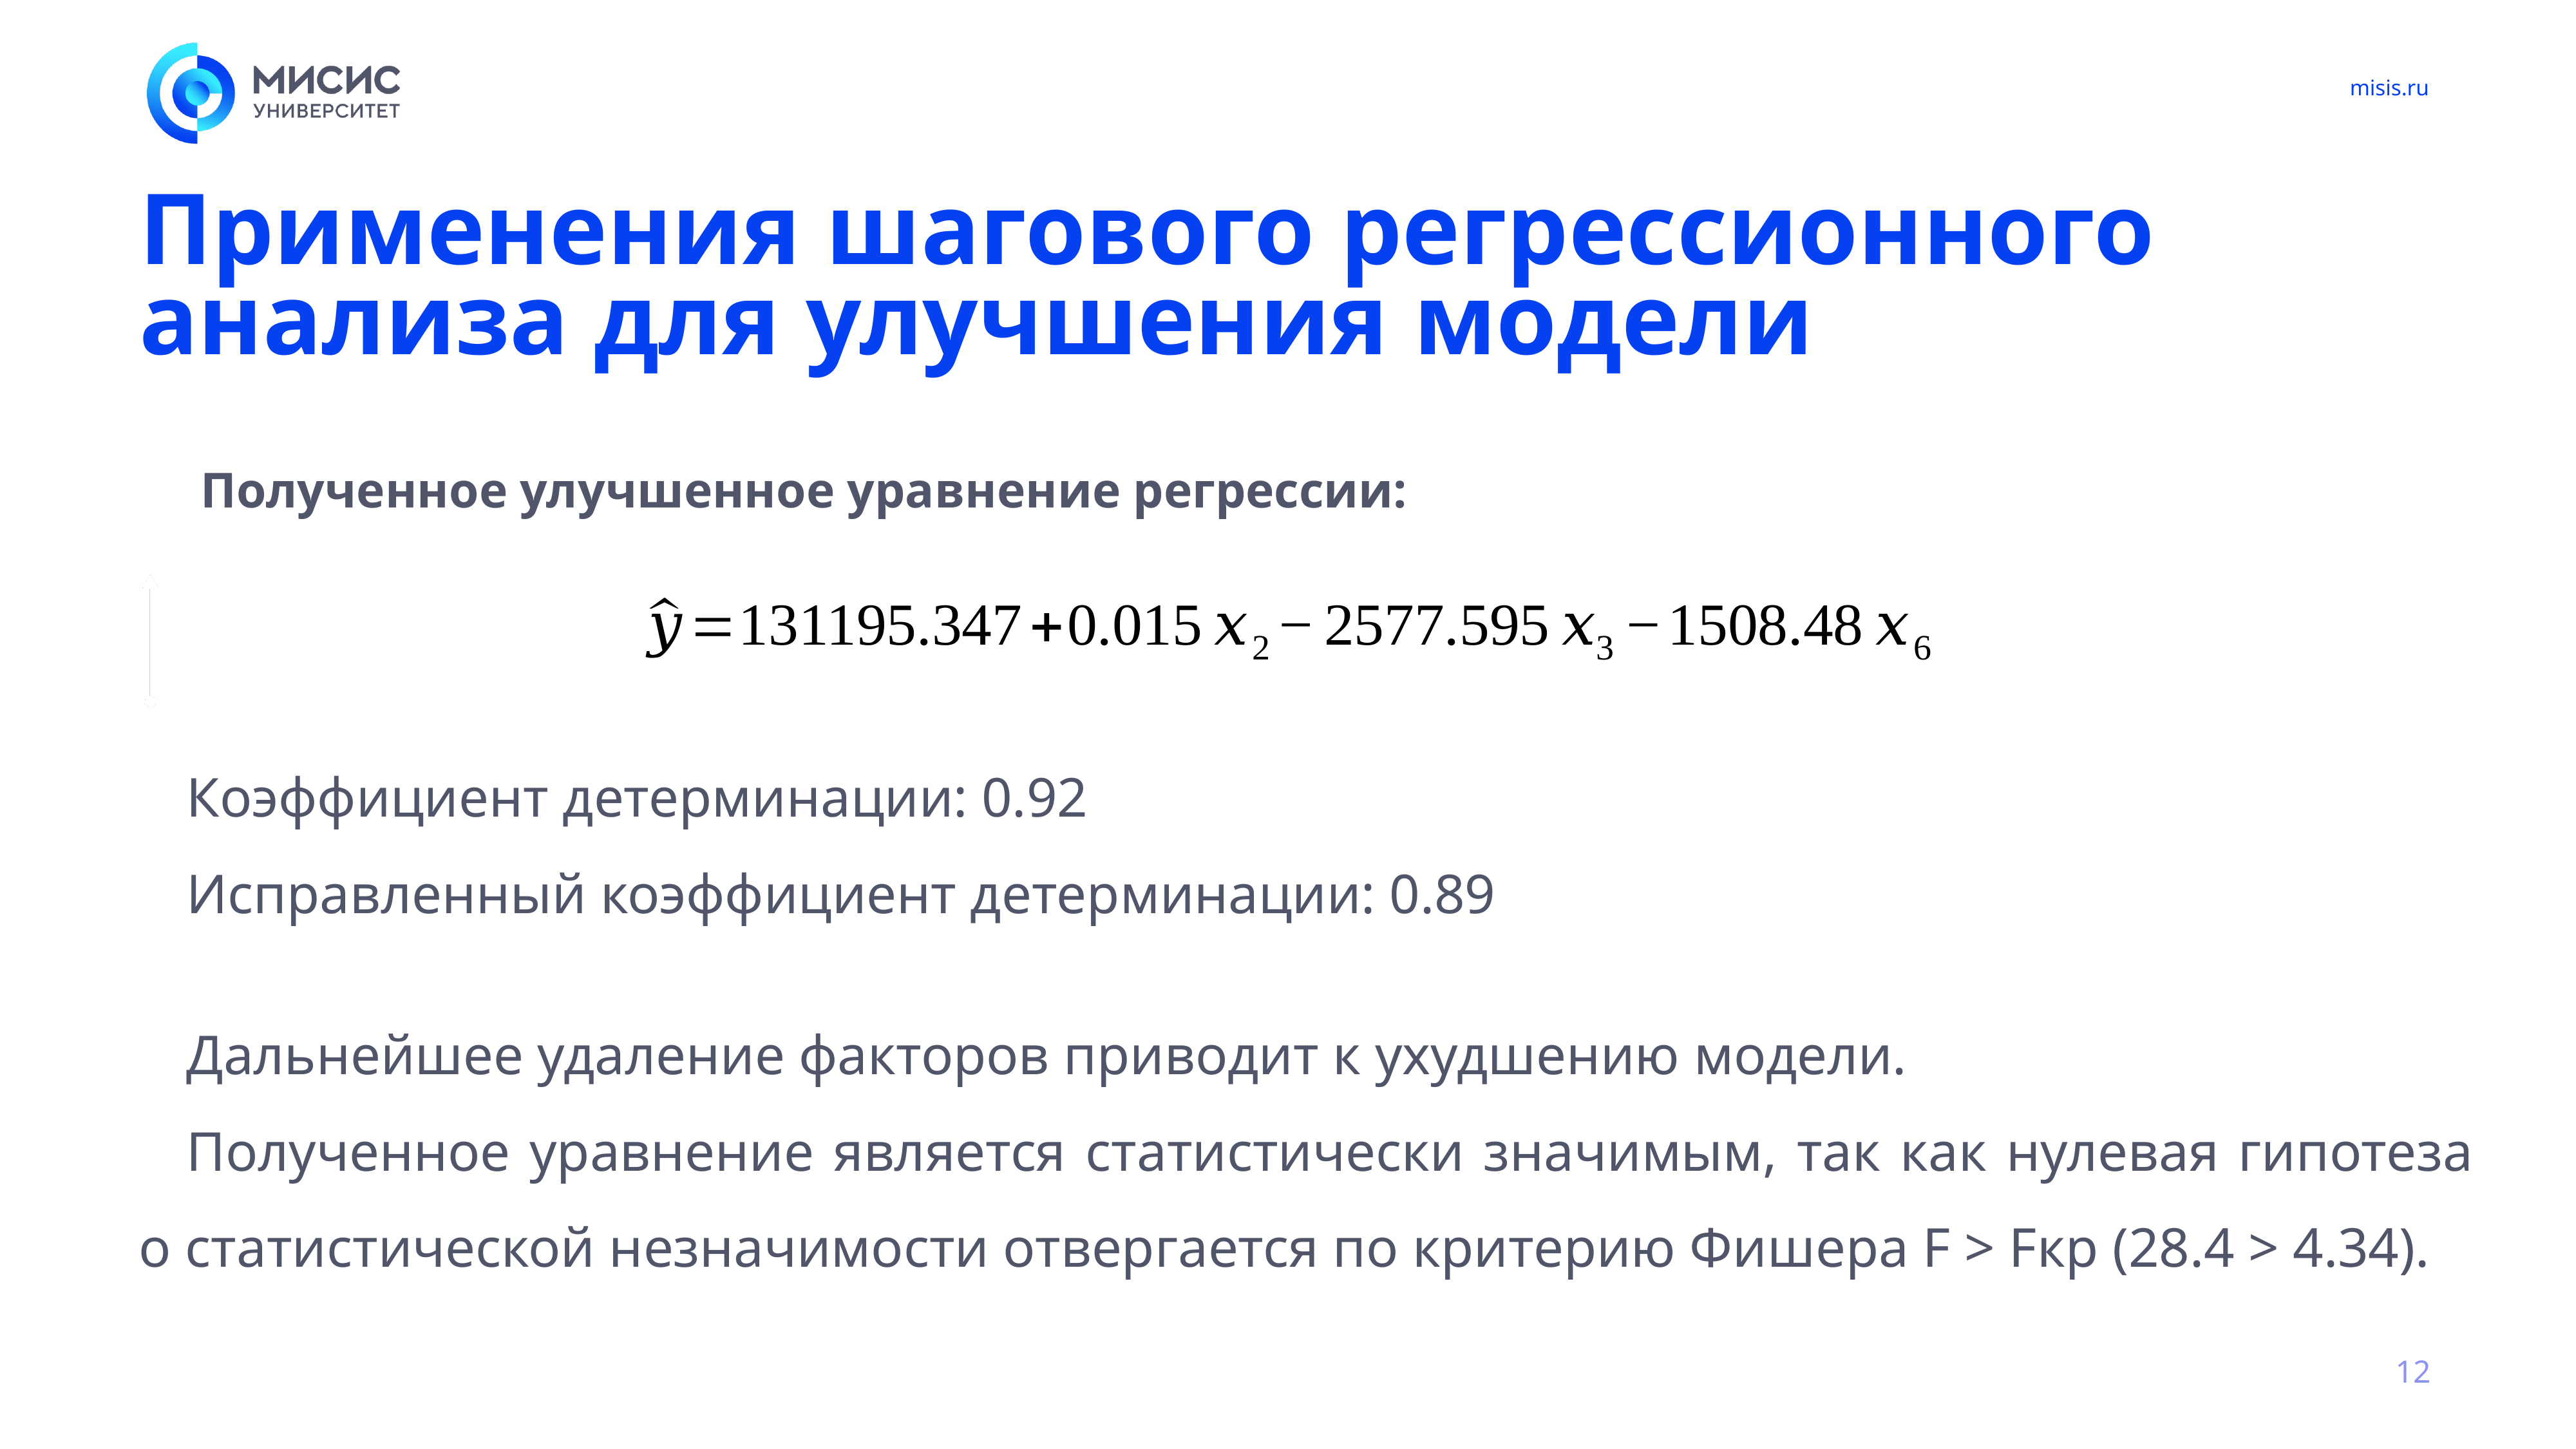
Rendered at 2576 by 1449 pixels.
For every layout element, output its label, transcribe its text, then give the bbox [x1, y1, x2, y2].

picture [141, 573, 158, 707]
title Применения шагового регрессионного анализа для улучшения модели [129, 189, 2447, 301]
slide_number 12 [2092, 1379, 2441, 1412]
picture [147, 42, 401, 144]
text_box Коэффициент детерминации: 0.92 Исправленный коэффициент детерминации: 0.89 Дальнейшее удаление факторов приводит к ухудшению модели. Полученное уравнение является статистически значимым, так как нулевая гипотеза о статистической незначимости отвергается по критерию Фишера F > Fкр (28.4 > 4.34). [129, 726, 2485, 1379]
text_box Полученное улучшенное уравнение регрессии: [191, 455, 1479, 523]
